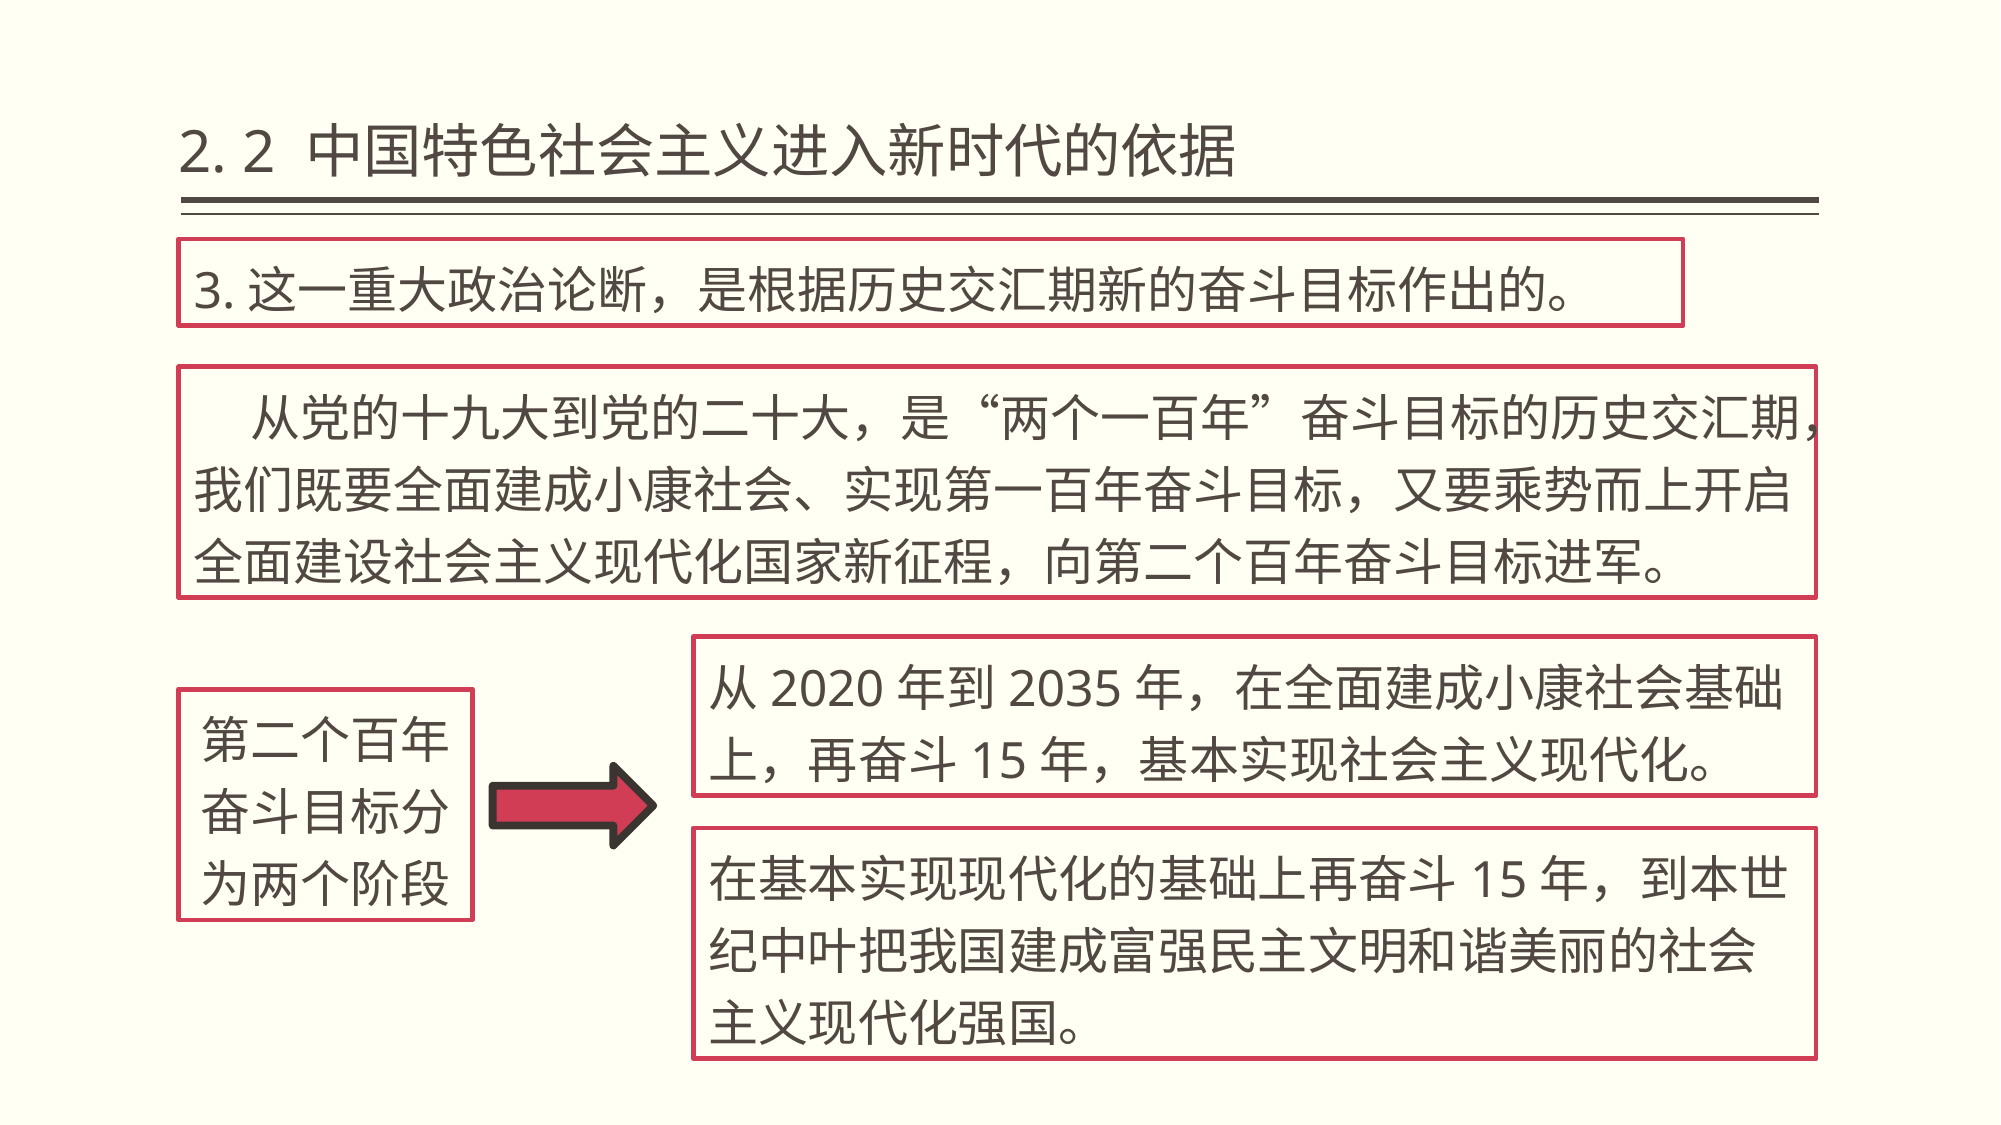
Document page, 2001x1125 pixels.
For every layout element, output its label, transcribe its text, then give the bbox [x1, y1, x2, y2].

text_box [488, 761, 658, 850]
text_box 3.这一重大政治论断，是根据历史交汇期新的奋斗目标作出的。 [178, 239, 1683, 326]
title 2. 2 中国特色社会主义进入新时代的依据 [178, 12, 1816, 193]
text_box 在基本实现现代化的基础上再奋斗15年，到本世纪中叶把我国建成富强民主文明和谐美丽的社会主义现代化强国。 [693, 828, 1816, 1059]
text_box 第二个百年奋斗目标分为两个阶段 [178, 689, 473, 920]
text_box 从党的十九大到党的二十大，是“两个一百年”奋斗目标的历史交汇期，我们既要全面建成小康社会、实现第一百年奋斗目标，又要乘势而上开启全面建设社会主义现代化国家新征程，向第二个百年奋斗目标进军。 [178, 366, 1816, 598]
text_box 从2020年到2035年，在全面建成小康社会基础上，再奋斗15年，基本实现社会主义现代化。 [693, 636, 1816, 796]
